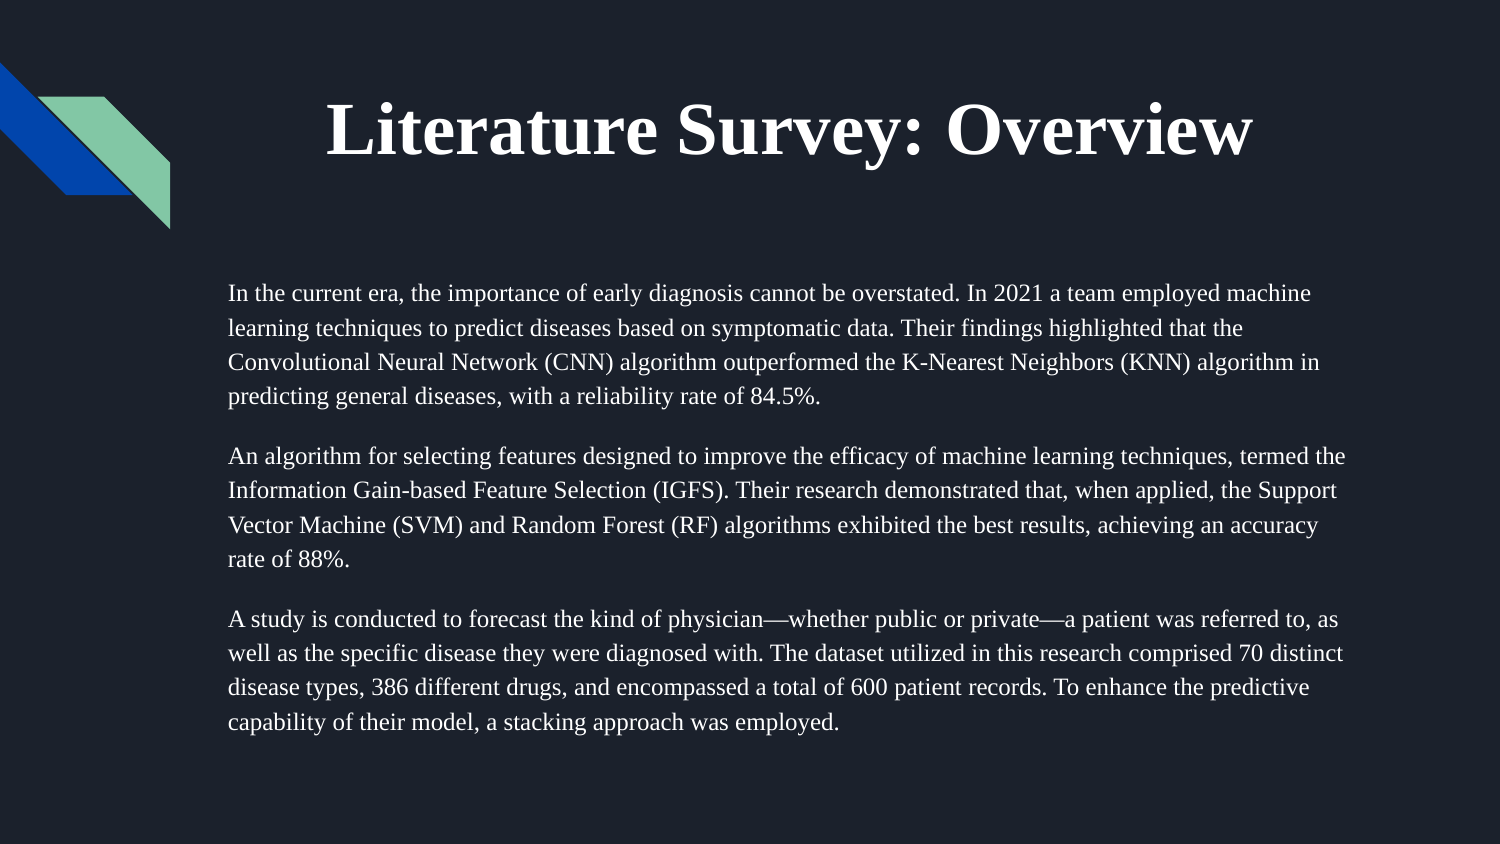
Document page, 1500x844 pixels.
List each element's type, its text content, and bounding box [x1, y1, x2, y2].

title Literature Survey: Overview [212, 64, 1368, 215]
list In the current era, the importance of early diagnosis cannot be overstated. In 2021 a team employed machine learning techniques to predict diseases based on symptomatic data. Their findings highlighted that the Convolutional Neural Network (CNN) algorithm outperformed the K-Nearest Neighbors (KNN) algorithm in predicting general diseases, with a reliability rate of 84.5%. An algorithm for selecting features designed to improve the efficacy of machine learning techniques, termed the Information Gain-based Feature Selection (IGFS). Their research demonstrated that, when applied, the Support Vector Machine (SVM) and Random Forest (RF) algorithms exhibited the best results, achieving an accuracy rate of 88%. A study is conducted to forecast the kind of physician—whether public or private—a patient was referred to, as well as the specific disease they were diagnosed with. The dataset utilized in this research comprised 70 distinct disease types, 386 different drugs, and encompassed a total of 600 patient records. To enhance the predictive capability of their model, a stacking approach was employed. [212, 257, 1368, 735]
